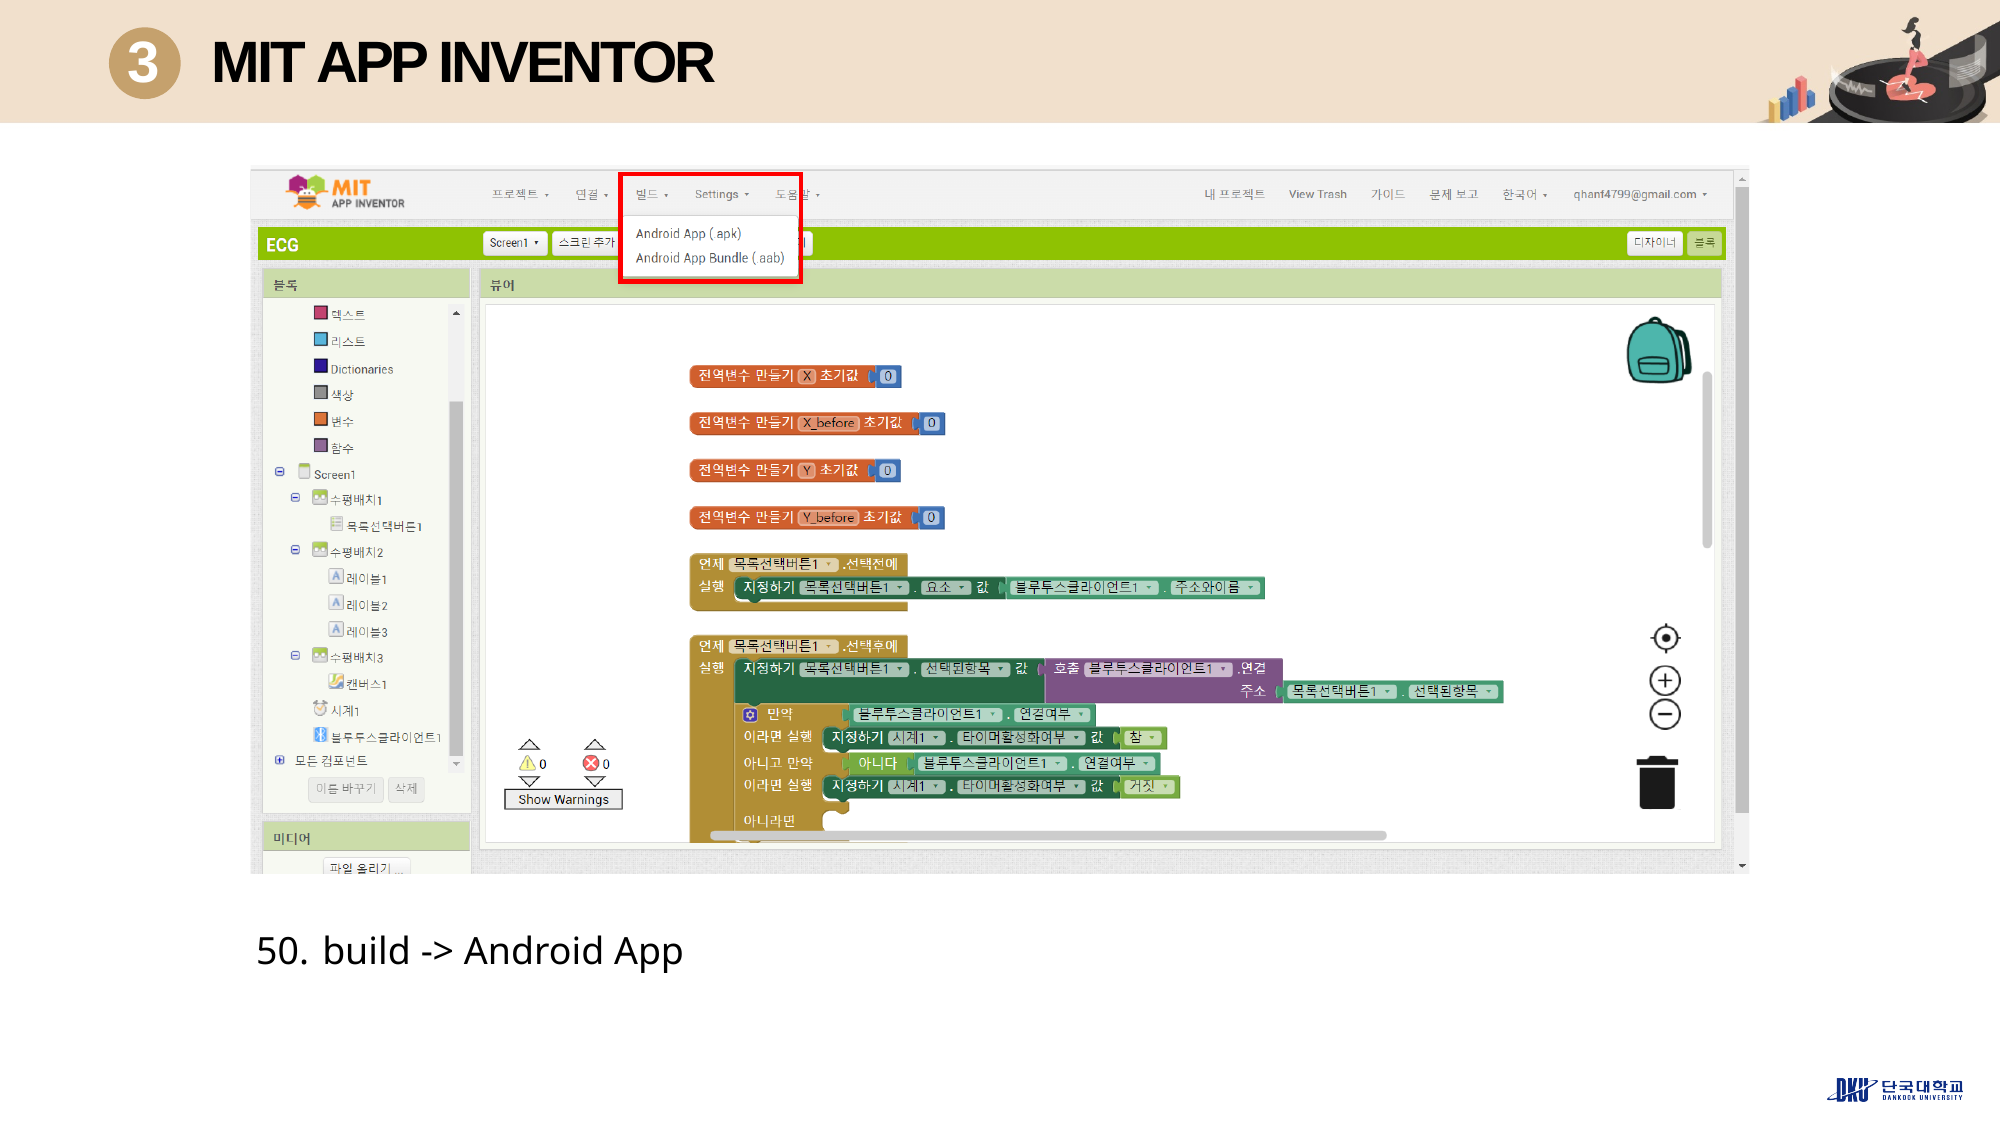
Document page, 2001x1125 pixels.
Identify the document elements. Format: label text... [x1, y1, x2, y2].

picture [0, 0, 2000, 1125]
text_box MIT APP INVENTOR [181, 17, 739, 102]
text_box build -> Android App [241, 897, 1747, 980]
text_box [108, 17, 181, 103]
